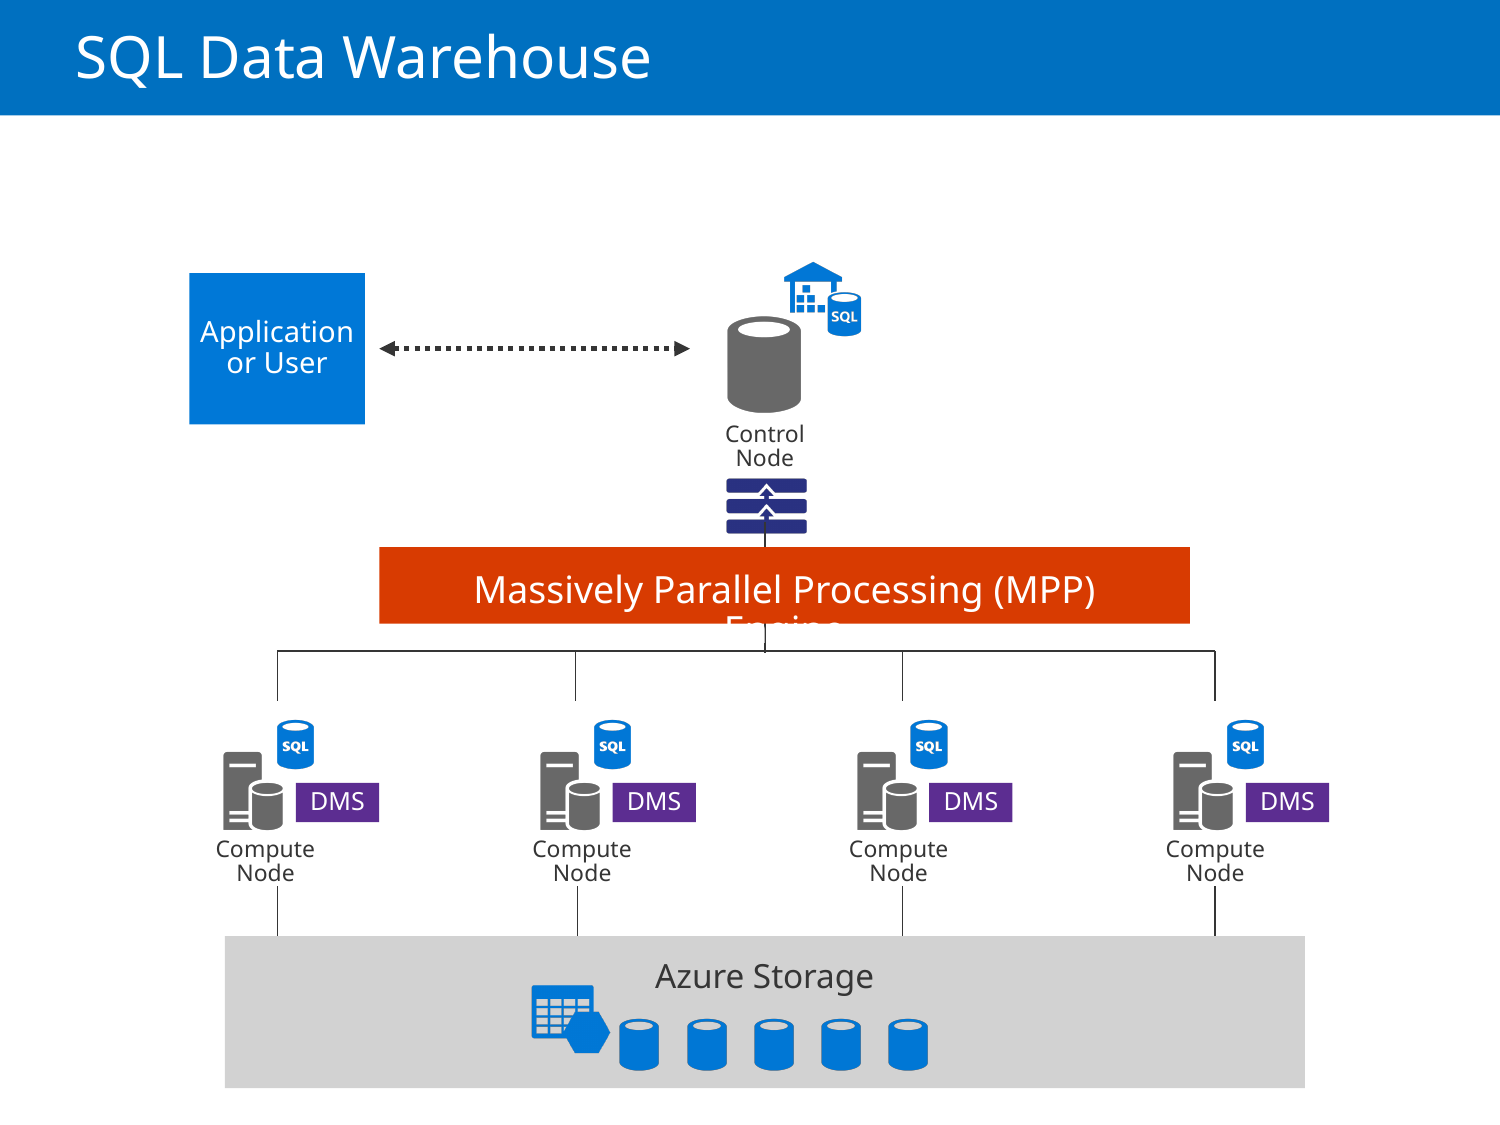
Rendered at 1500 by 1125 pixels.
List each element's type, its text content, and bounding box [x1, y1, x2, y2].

title SQL Data Warehouse [75, 0, 1351, 122]
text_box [189, 260, 1341, 1112]
